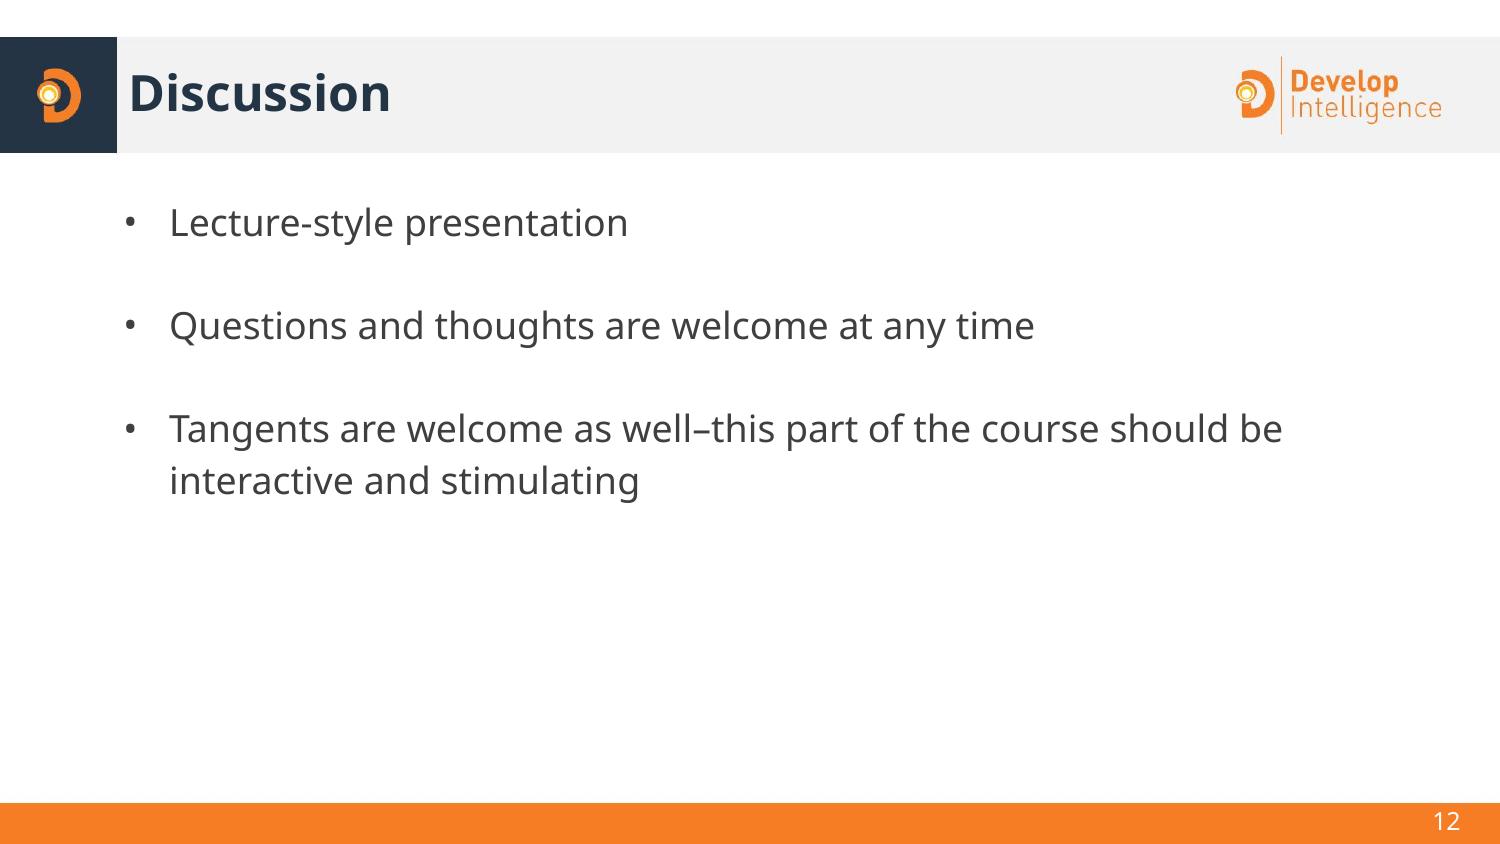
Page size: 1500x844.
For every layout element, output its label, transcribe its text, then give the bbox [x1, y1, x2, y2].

picture [0, 0, 1500, 844]
list Lecture-style presentation Questions and thoughts are welcome at any time Tangents are welcome as well–this part of the course should be interactive and stimulating [101, 186, 1396, 762]
title Discussion [117, 39, 1499, 152]
slide_number 12 [1395, 804, 1498, 841]
